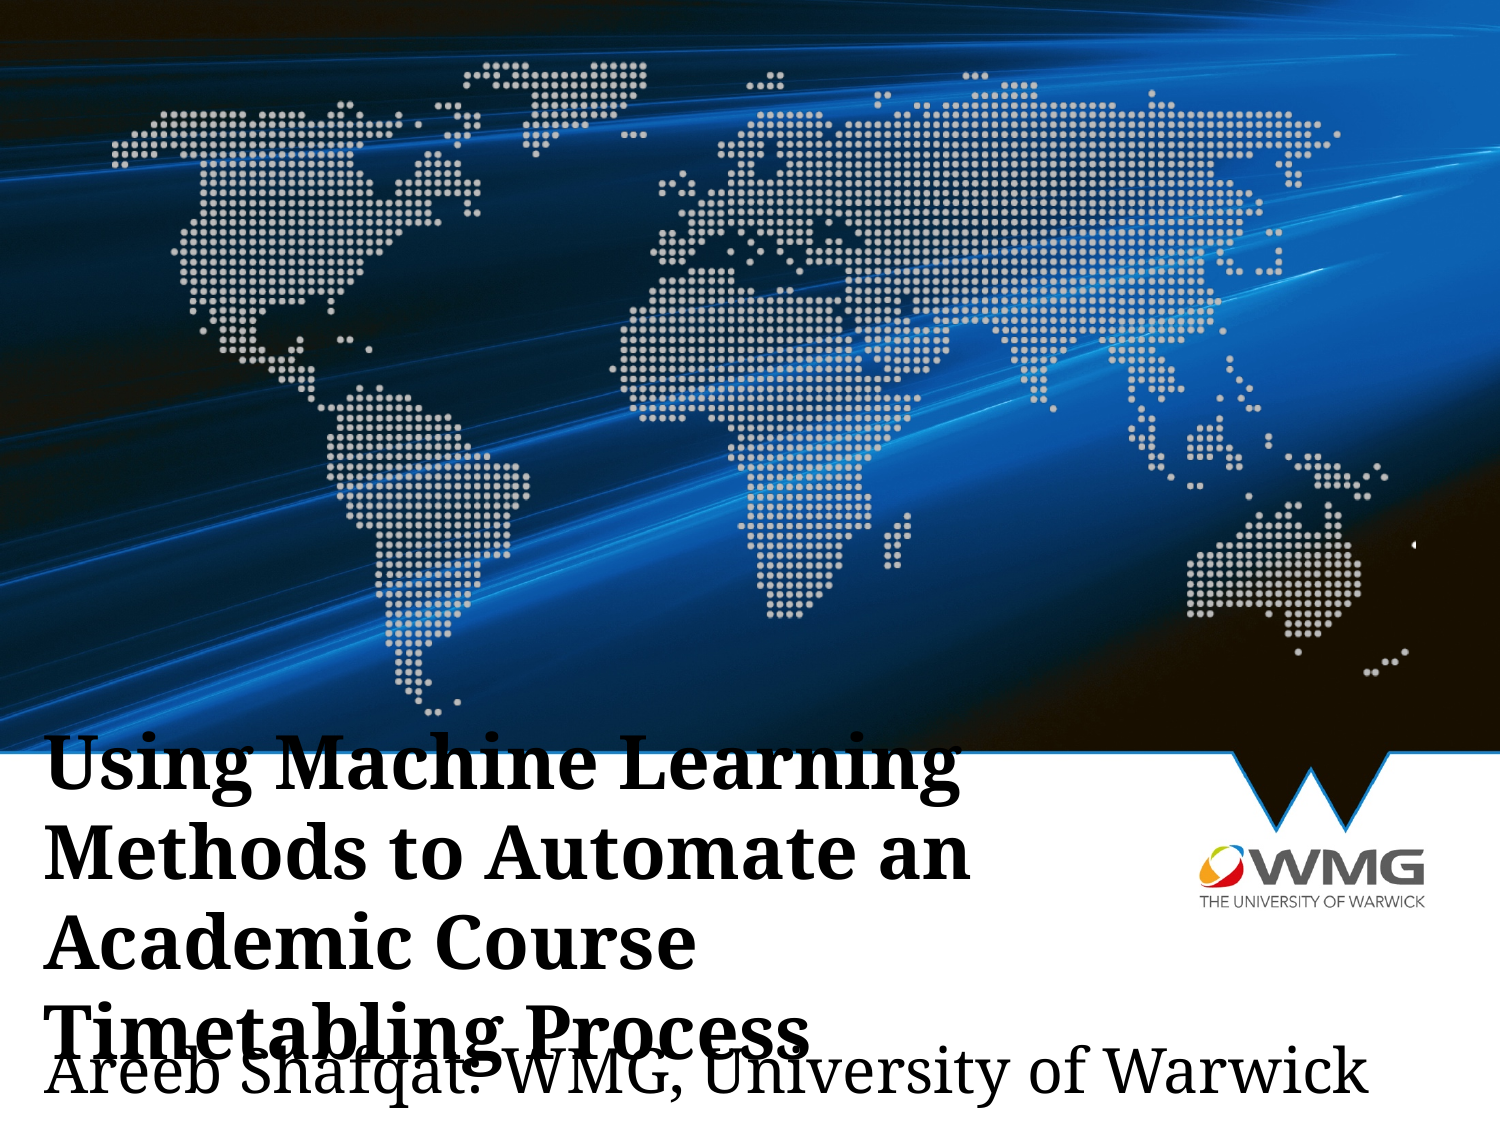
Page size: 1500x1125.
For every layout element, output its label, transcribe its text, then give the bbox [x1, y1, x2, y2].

picture [0, 0, 1500, 1125]
subtitle Areeb Shafqat: WMG, University of Warwick [29, 1023, 1388, 1125]
title Using Machine Learning Methods to Automate an Academic Course Timetabling Process [28, 805, 1187, 983]
